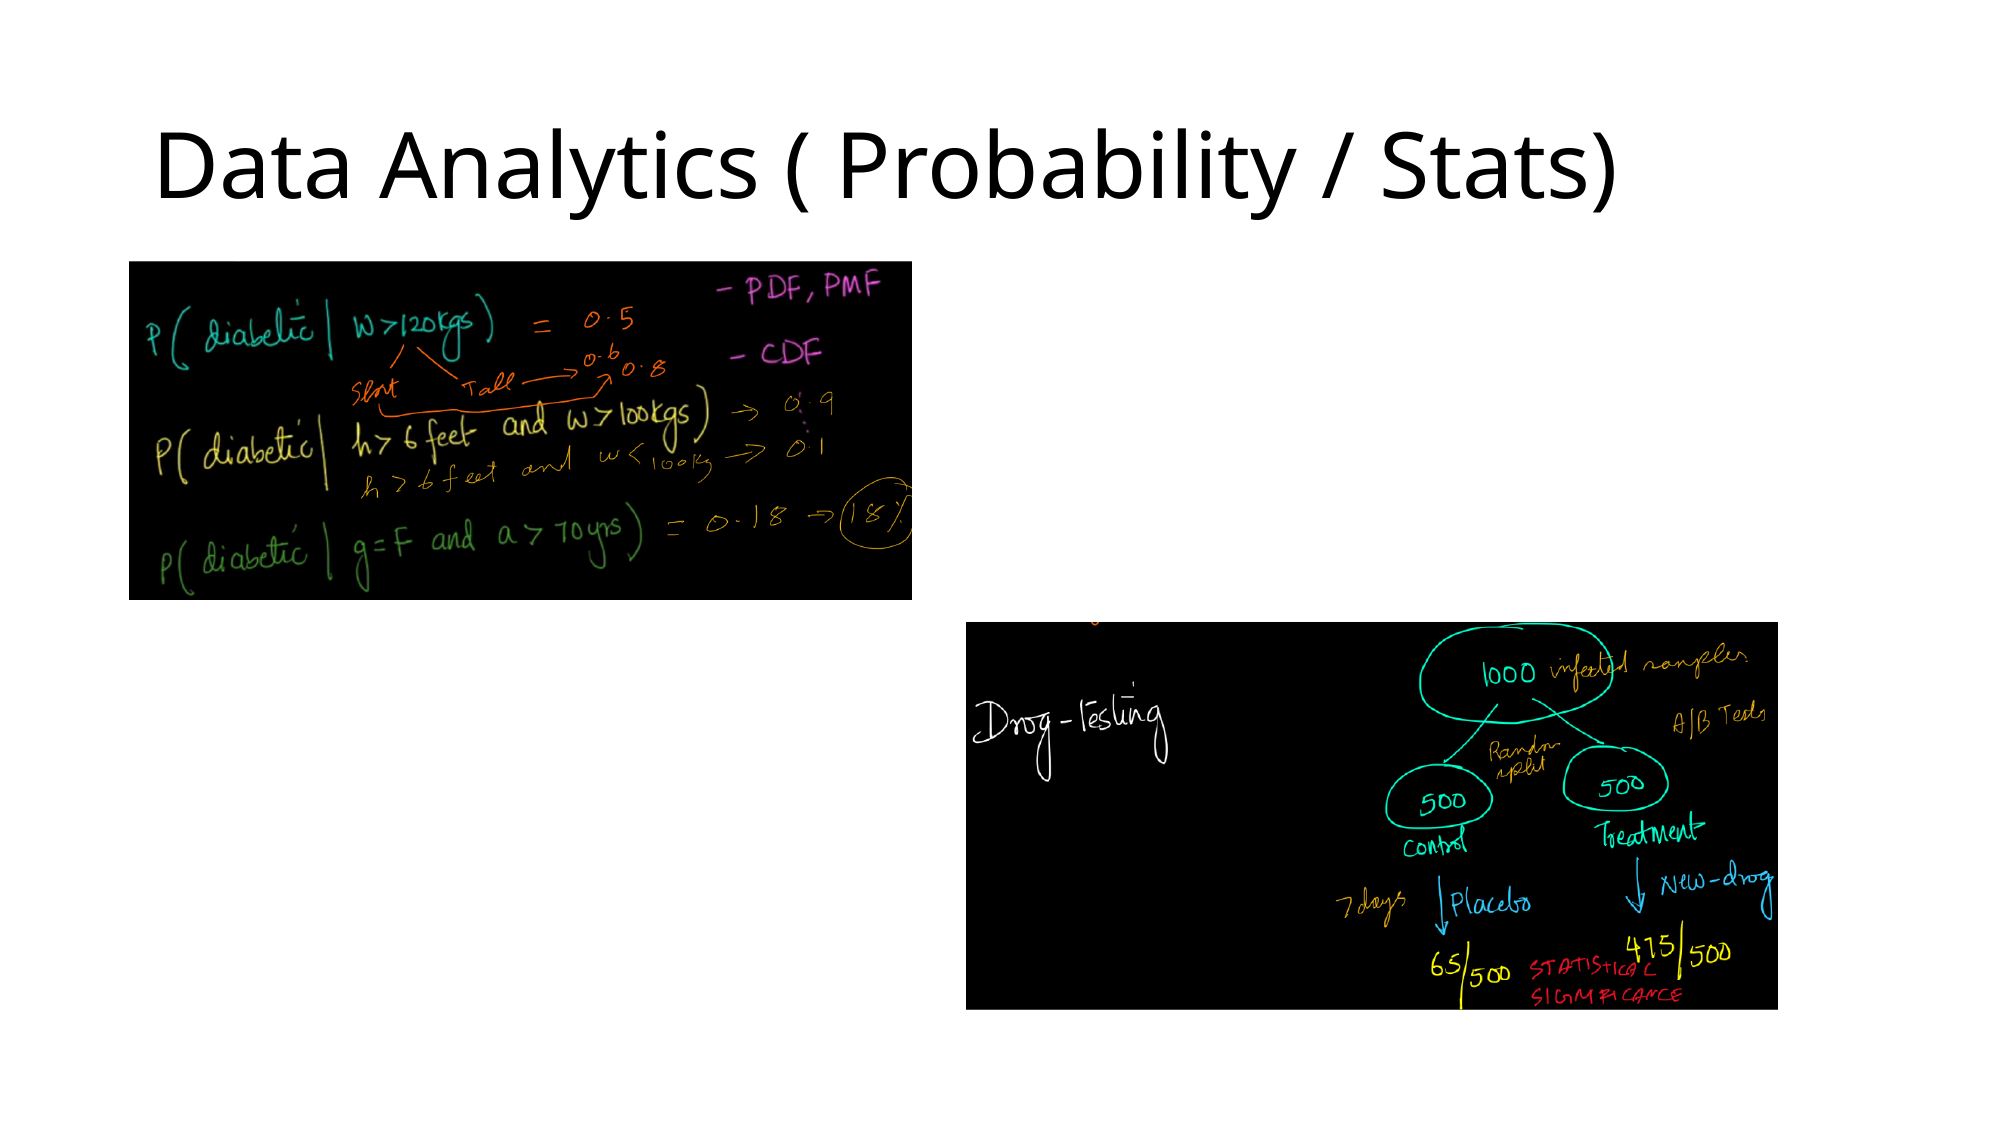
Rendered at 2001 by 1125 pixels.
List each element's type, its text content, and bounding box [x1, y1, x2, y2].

title Data Analytics ( Probability / Stats) [137, 59, 1863, 278]
picture [129, 260, 912, 600]
picture [966, 621, 1778, 1010]
